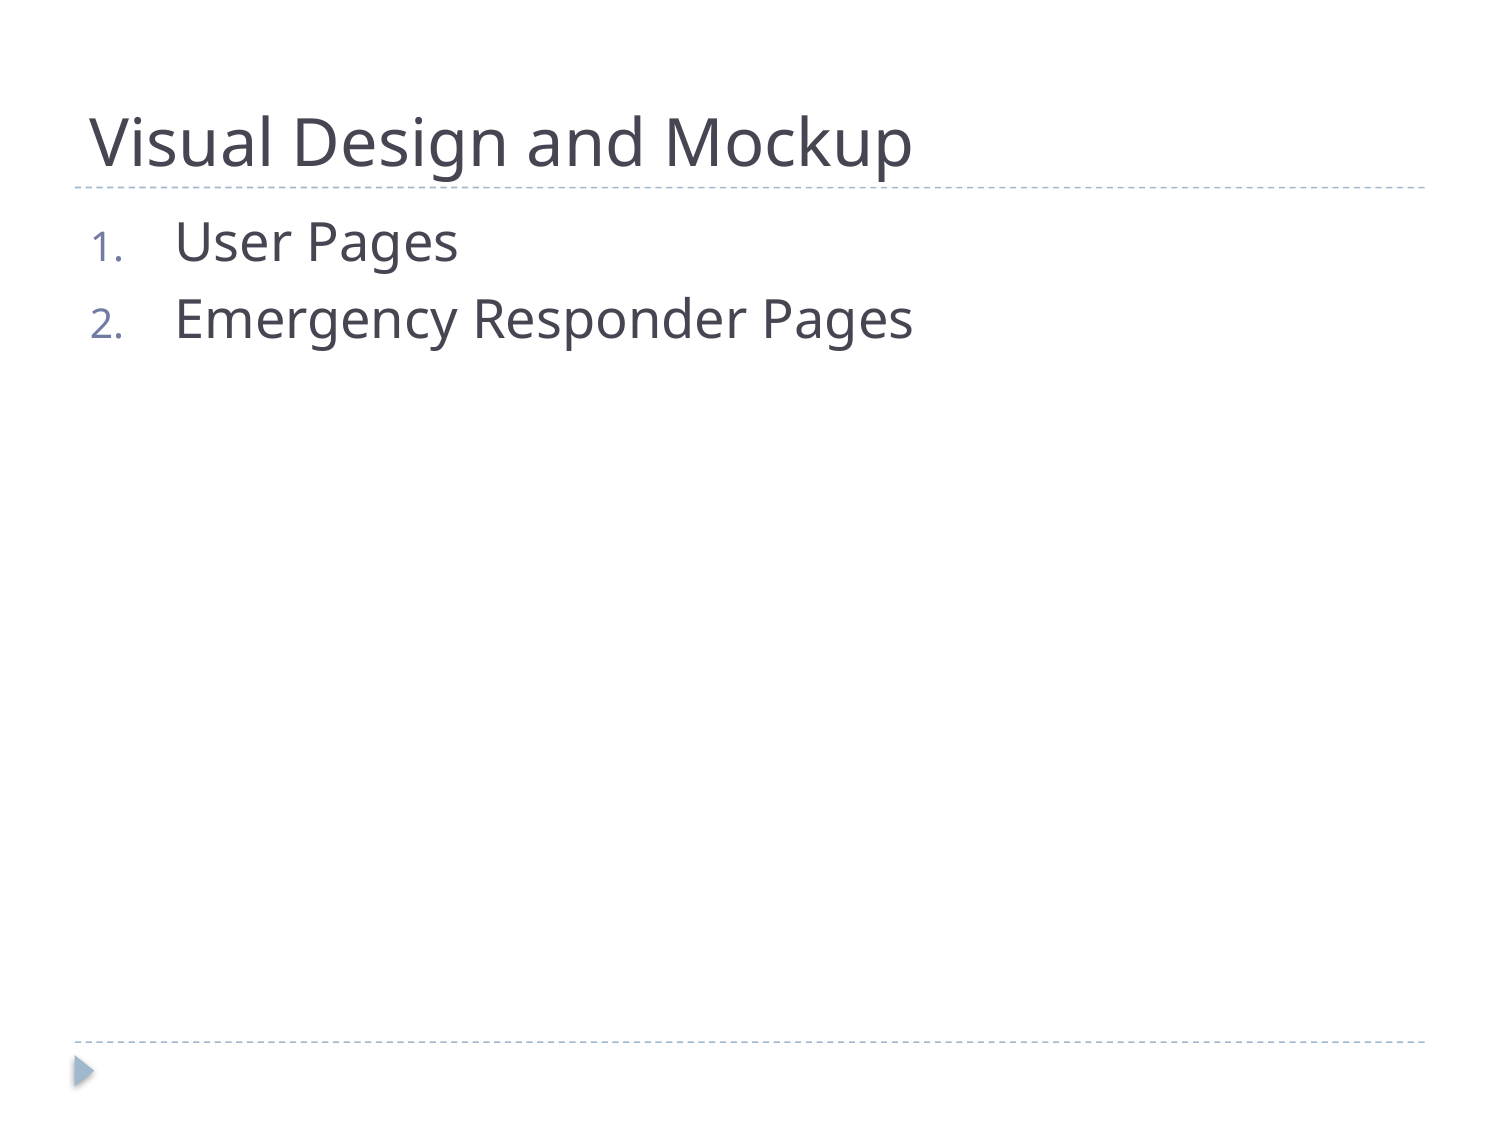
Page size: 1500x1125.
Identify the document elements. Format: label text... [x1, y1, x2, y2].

title Visual Design and Mockup [75, 24, 1425, 188]
list User Pages Emergency Responder Pages [75, 200, 1425, 1010]
